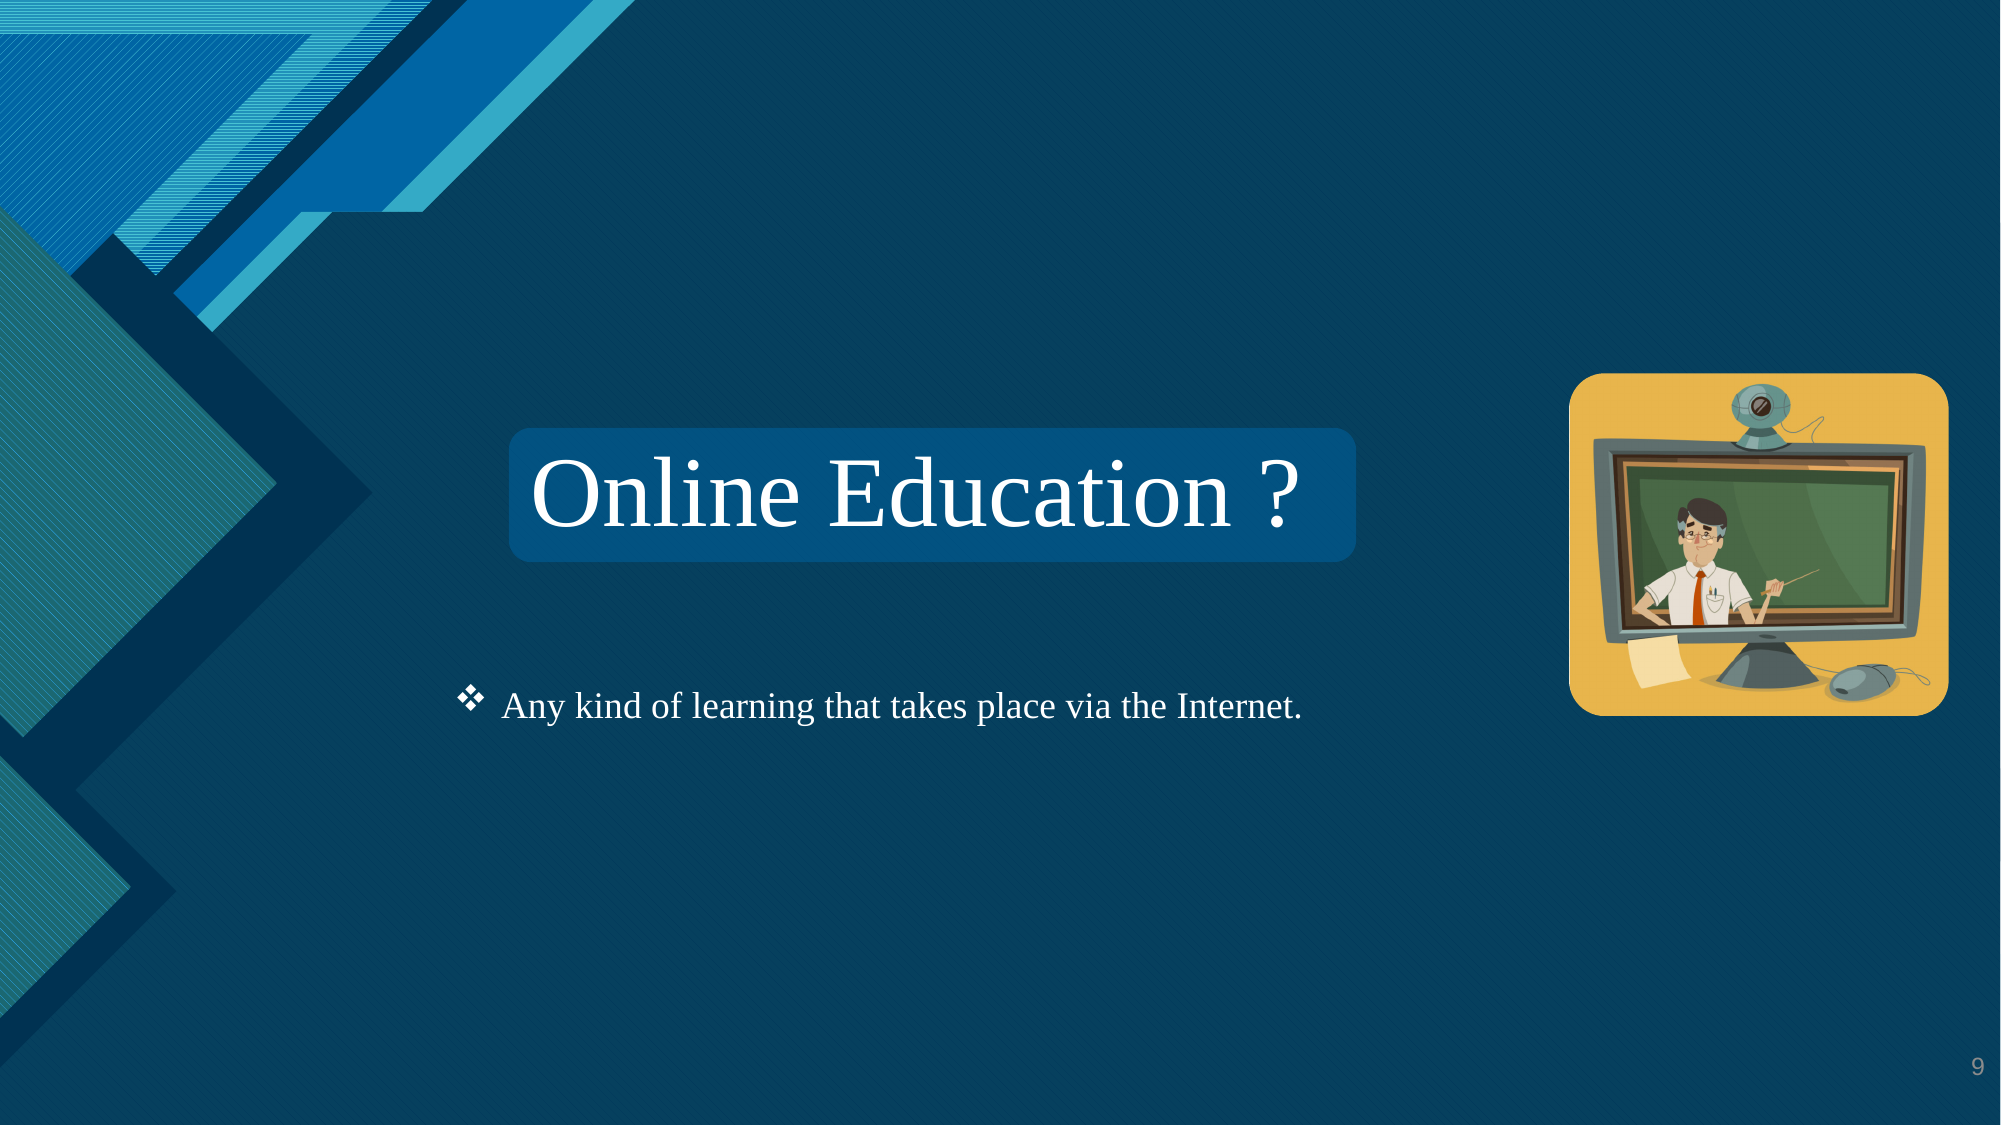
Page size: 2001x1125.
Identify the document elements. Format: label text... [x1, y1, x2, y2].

picture [1570, 374, 1948, 715]
text_box Online Education ? [508, 427, 1357, 563]
text_box Any kind of learning that takes place via the Internet. [439, 673, 1319, 733]
slide_number 9 [1933, 1035, 2000, 1096]
